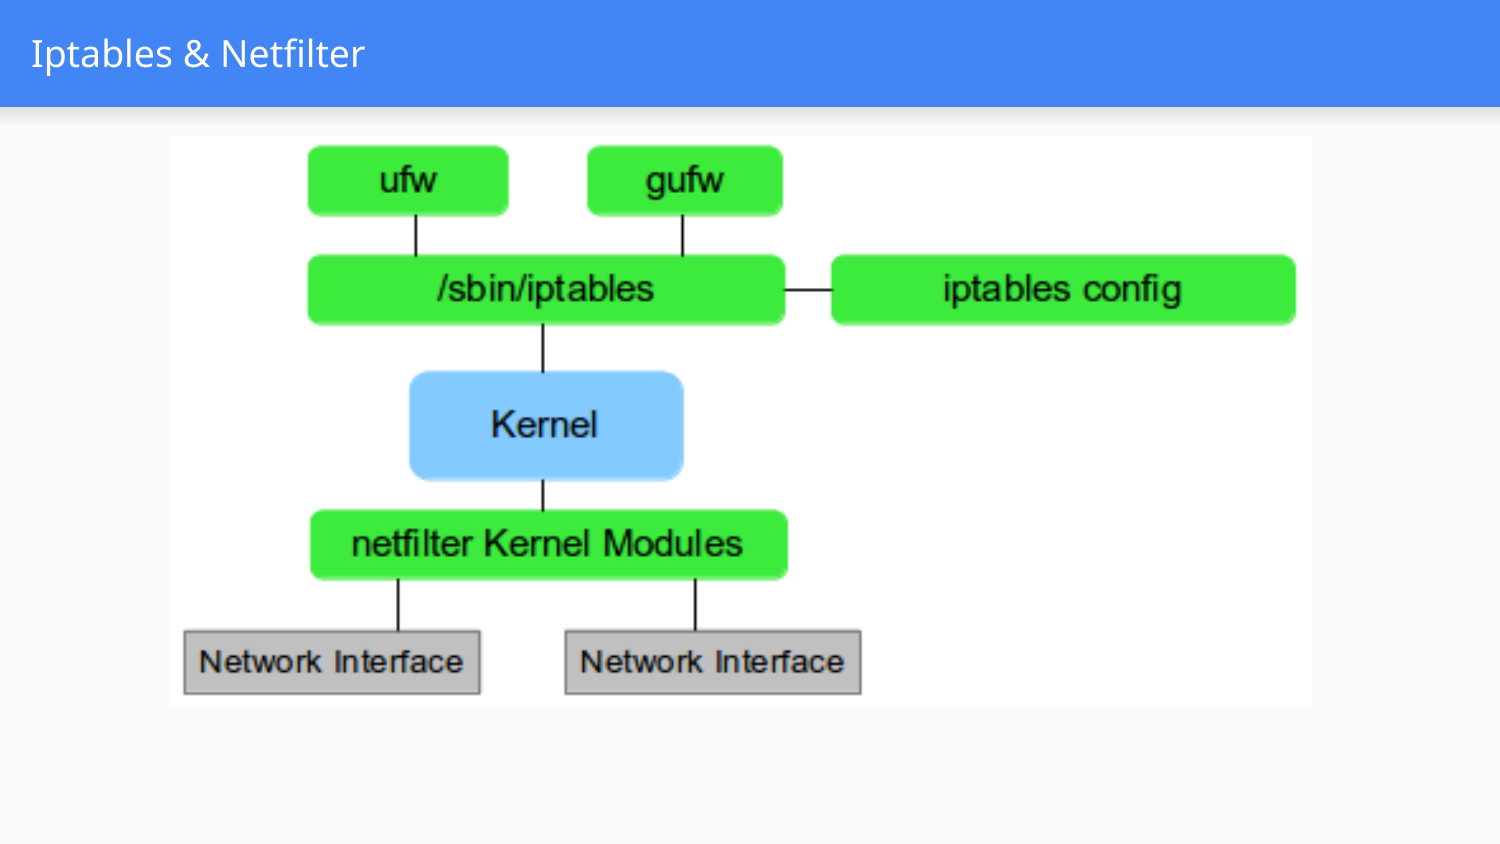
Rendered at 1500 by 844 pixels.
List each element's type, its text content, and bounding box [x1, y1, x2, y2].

picture [168, 136, 1312, 708]
title Iptables & Netfilter [16, 2, 1464, 102]
